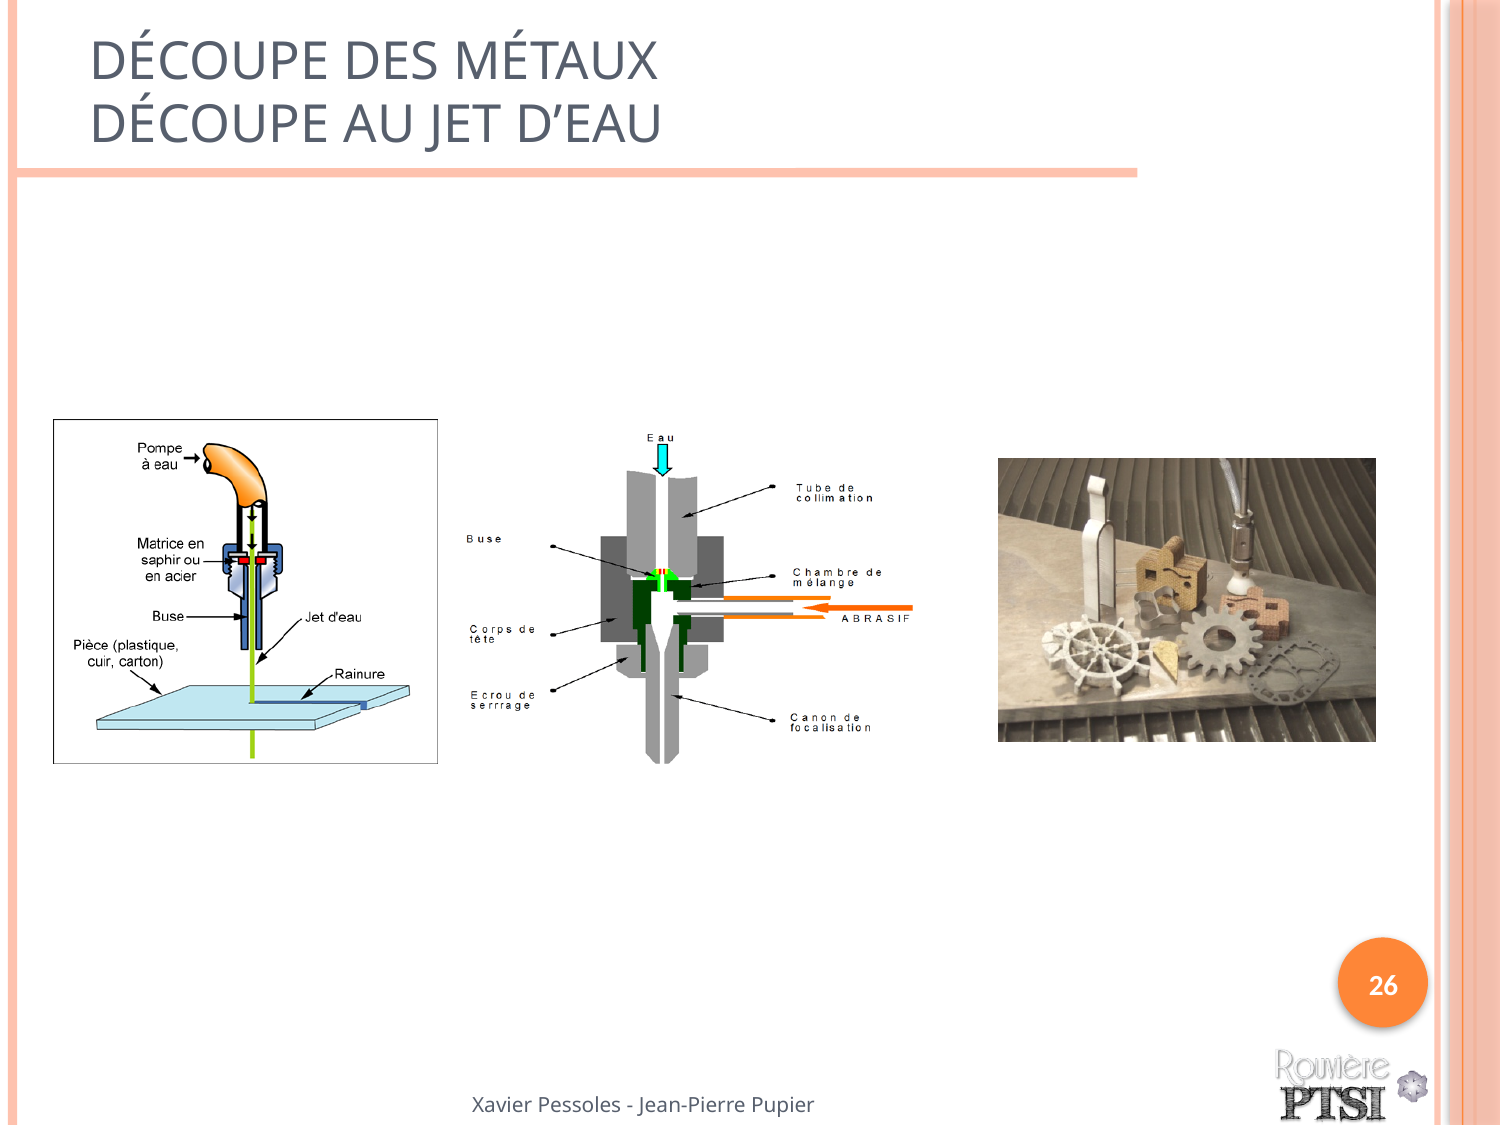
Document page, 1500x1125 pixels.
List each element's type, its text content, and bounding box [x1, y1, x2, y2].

title Découpe des métaux Découpe au jet d’eau [75, 19, 1300, 161]
slide_number 26 [1333, 940, 1434, 1027]
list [52, 419, 439, 764]
picture [1274, 1048, 1428, 1125]
picture [465, 432, 914, 764]
footer Xavier Pessoles - Jean-Pierre Pupier [12, 1086, 1275, 1125]
picture [997, 457, 1377, 743]
